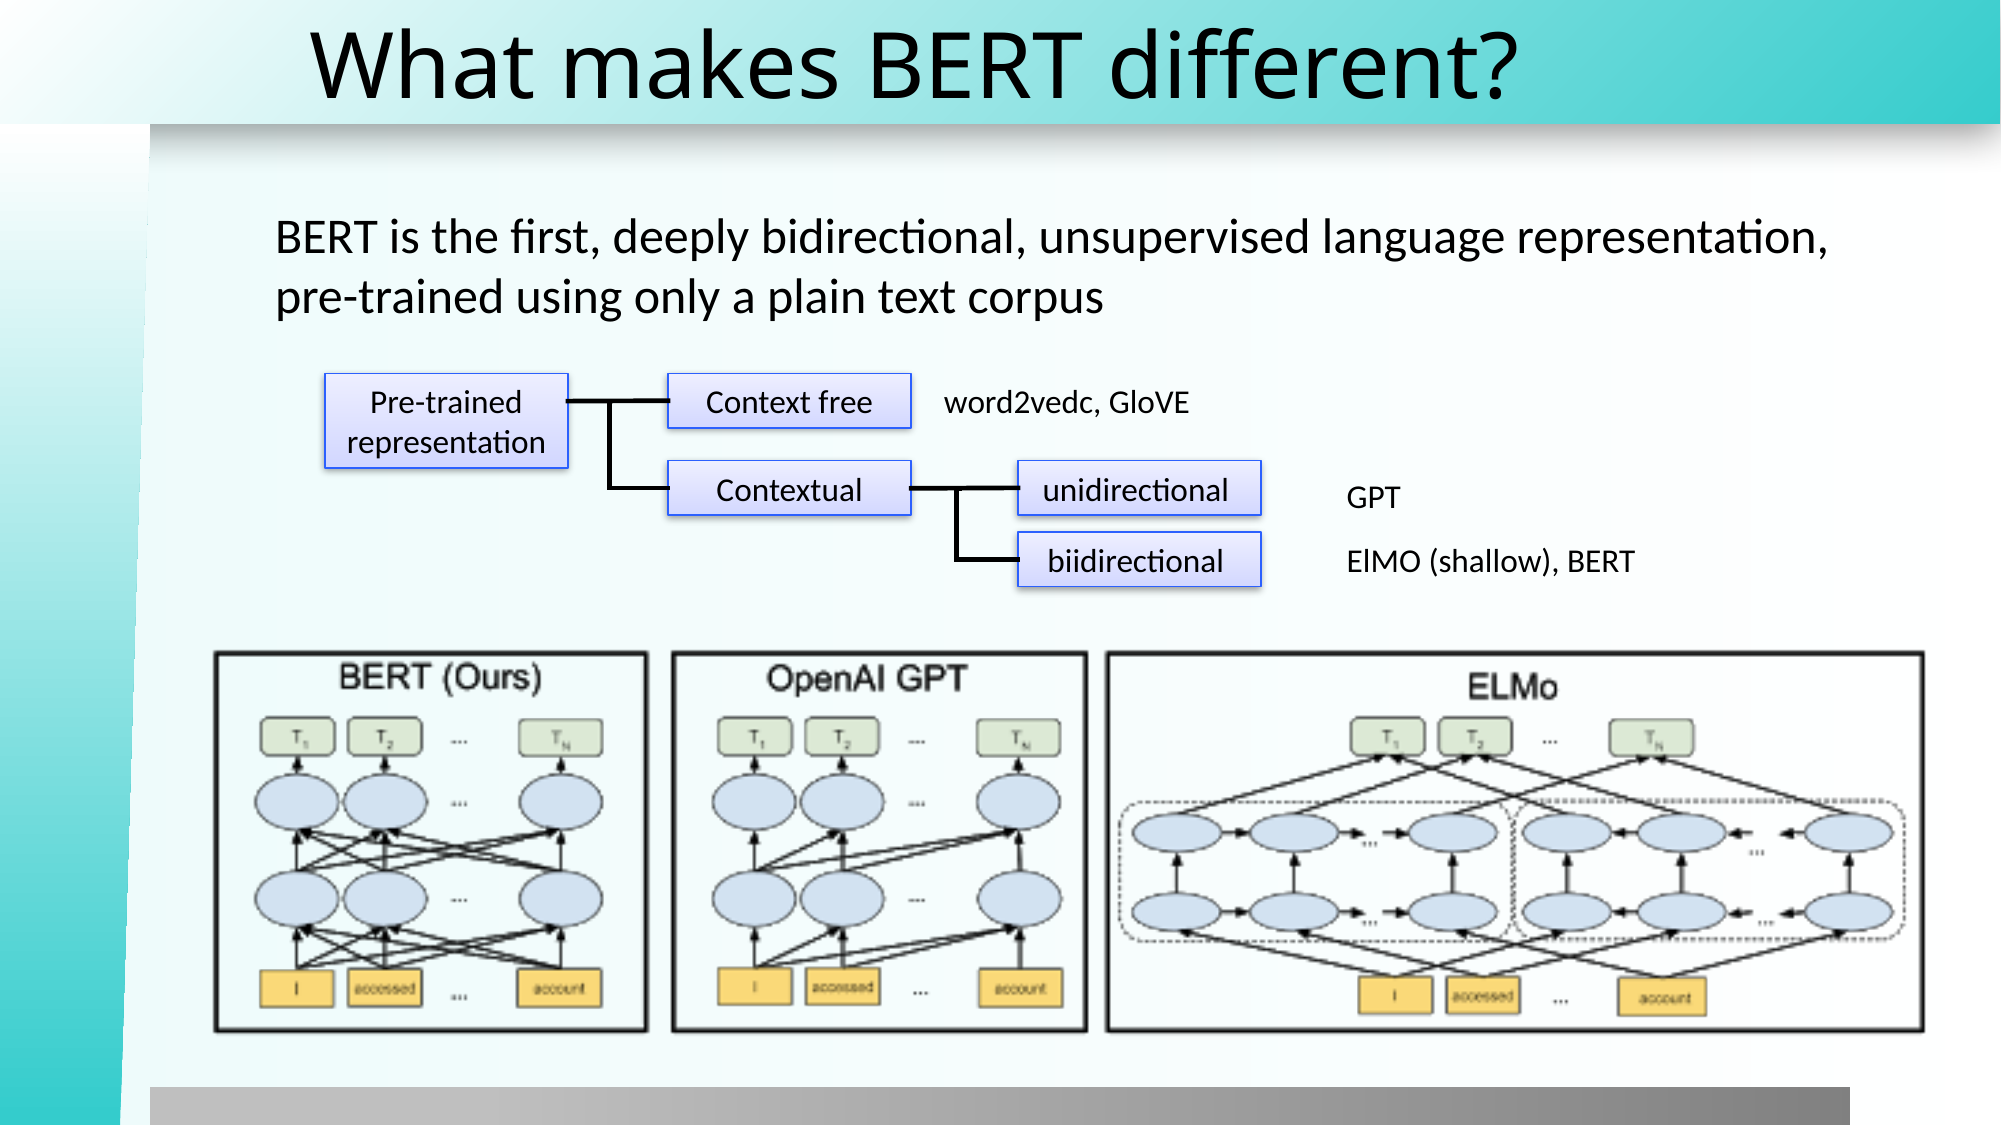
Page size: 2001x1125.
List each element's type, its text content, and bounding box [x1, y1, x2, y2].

text_box Contextual [667, 460, 912, 516]
text_box GPT [1331, 467, 1652, 523]
text_box ElMO (shallow), BERT [1331, 531, 1688, 587]
text_box biidirectional [1017, 531, 1262, 587]
text_box word2vedc, GloVE [929, 373, 1249, 428]
text_box Pre-trained representation [324, 373, 569, 469]
title What makes BERT different? [294, 0, 2000, 125]
list BERT is the first, deeply bidirectional, unsupervised language representation, pre-trained using only a plain text corpus [274, 203, 1851, 338]
text_box unidirectional [1017, 460, 1262, 516]
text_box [959, 488, 1019, 560]
text_box Context free [667, 373, 912, 429]
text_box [612, 400, 669, 489]
picture [187, 646, 1931, 1051]
